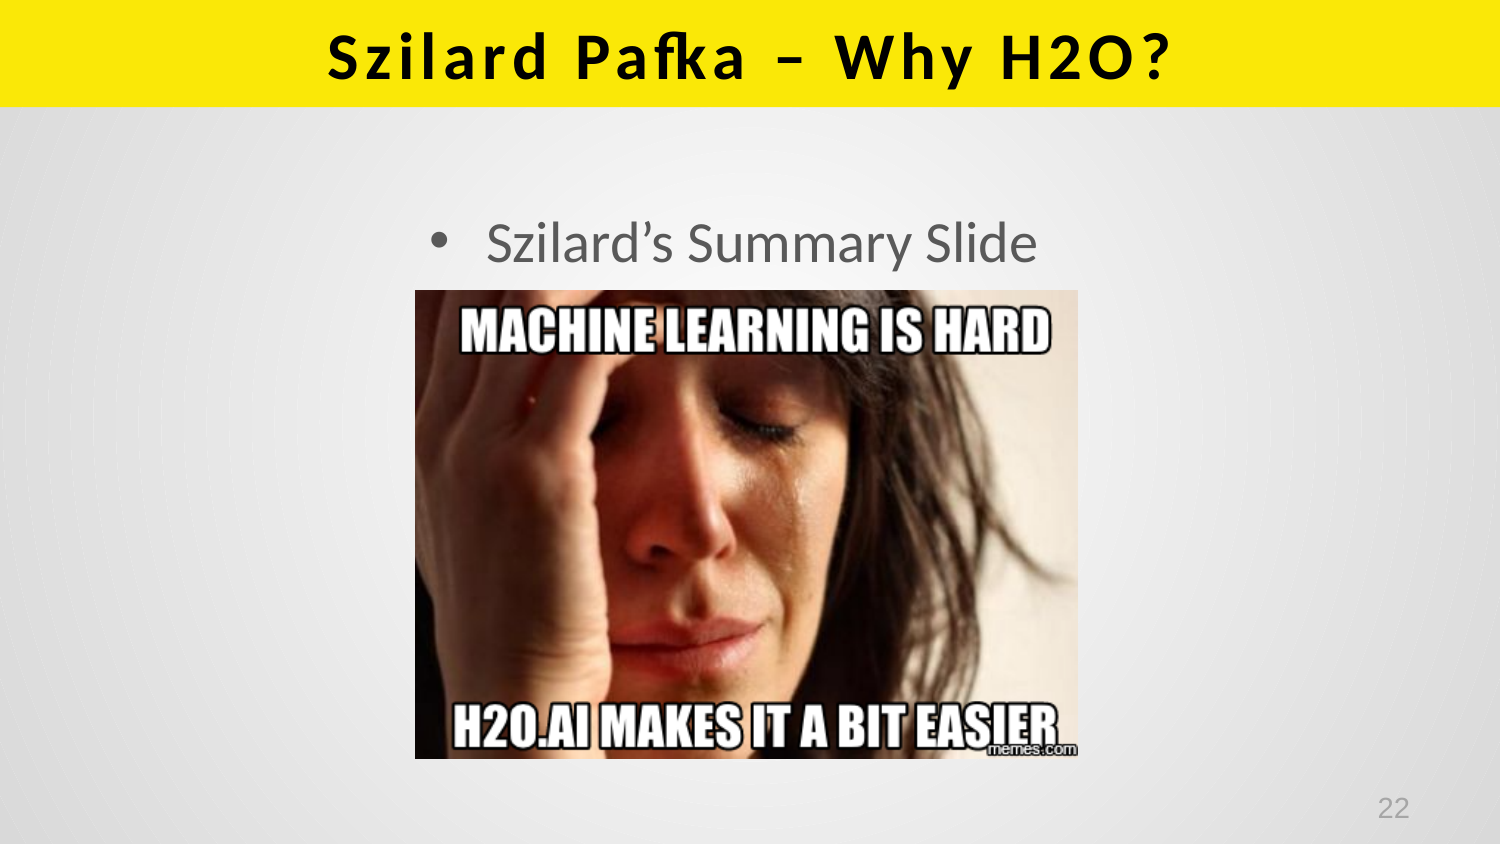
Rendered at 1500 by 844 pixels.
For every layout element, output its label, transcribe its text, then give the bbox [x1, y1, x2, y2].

slide_number 22 [1074, 782, 1425, 827]
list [414, 289, 1078, 759]
title Szilard Pafka – Why H2O? [75, 0, 1425, 108]
text_box Szilard’s Summary Slide [414, 196, 1078, 289]
